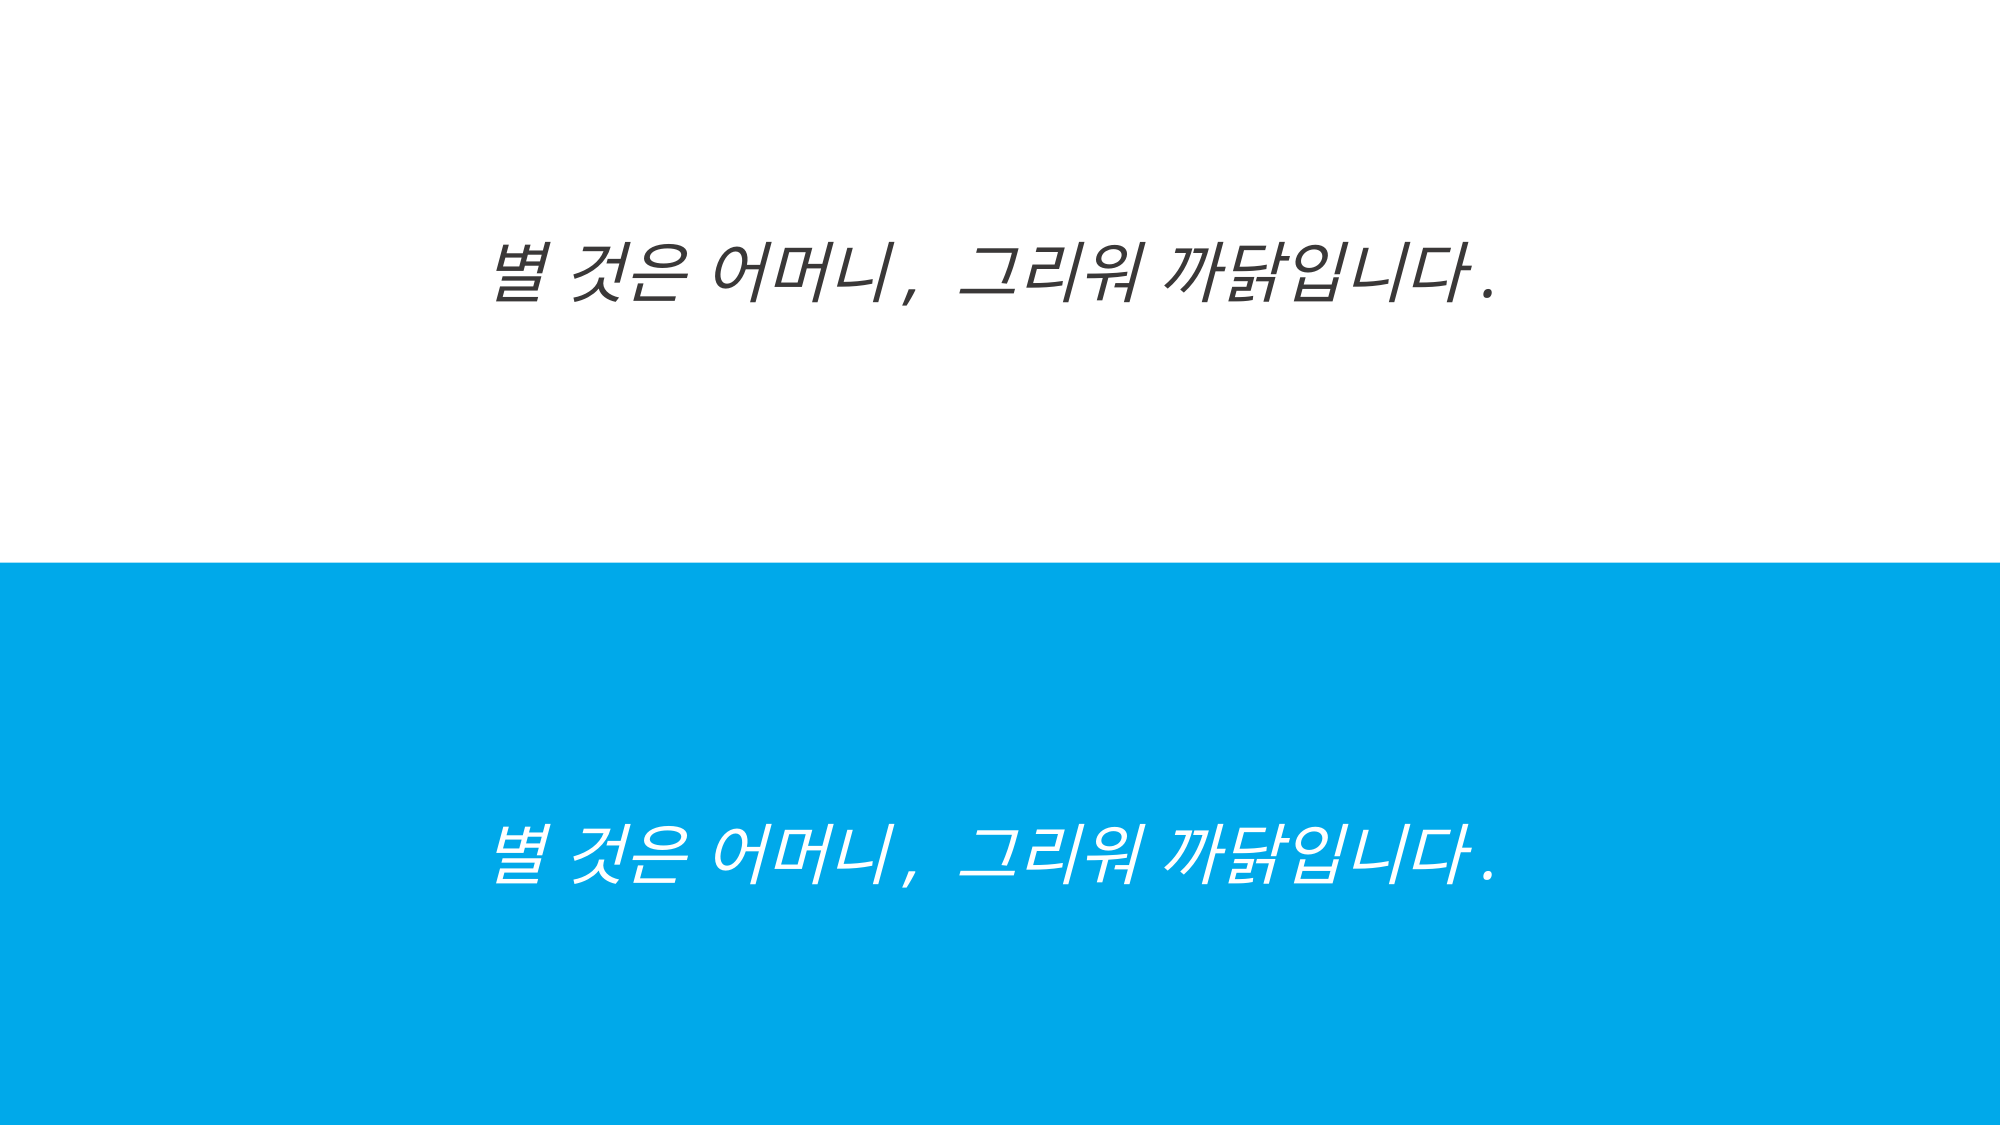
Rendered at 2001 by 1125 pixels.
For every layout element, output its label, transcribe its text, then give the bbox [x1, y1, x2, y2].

text_box 별 것은 어머니, 그리워 까닭입니다. [468, 223, 1532, 318]
text_box 별 것은 어머니, 그리워 까닭입니다. [468, 805, 1532, 901]
text_box [0, 561, 2000, 1125]
